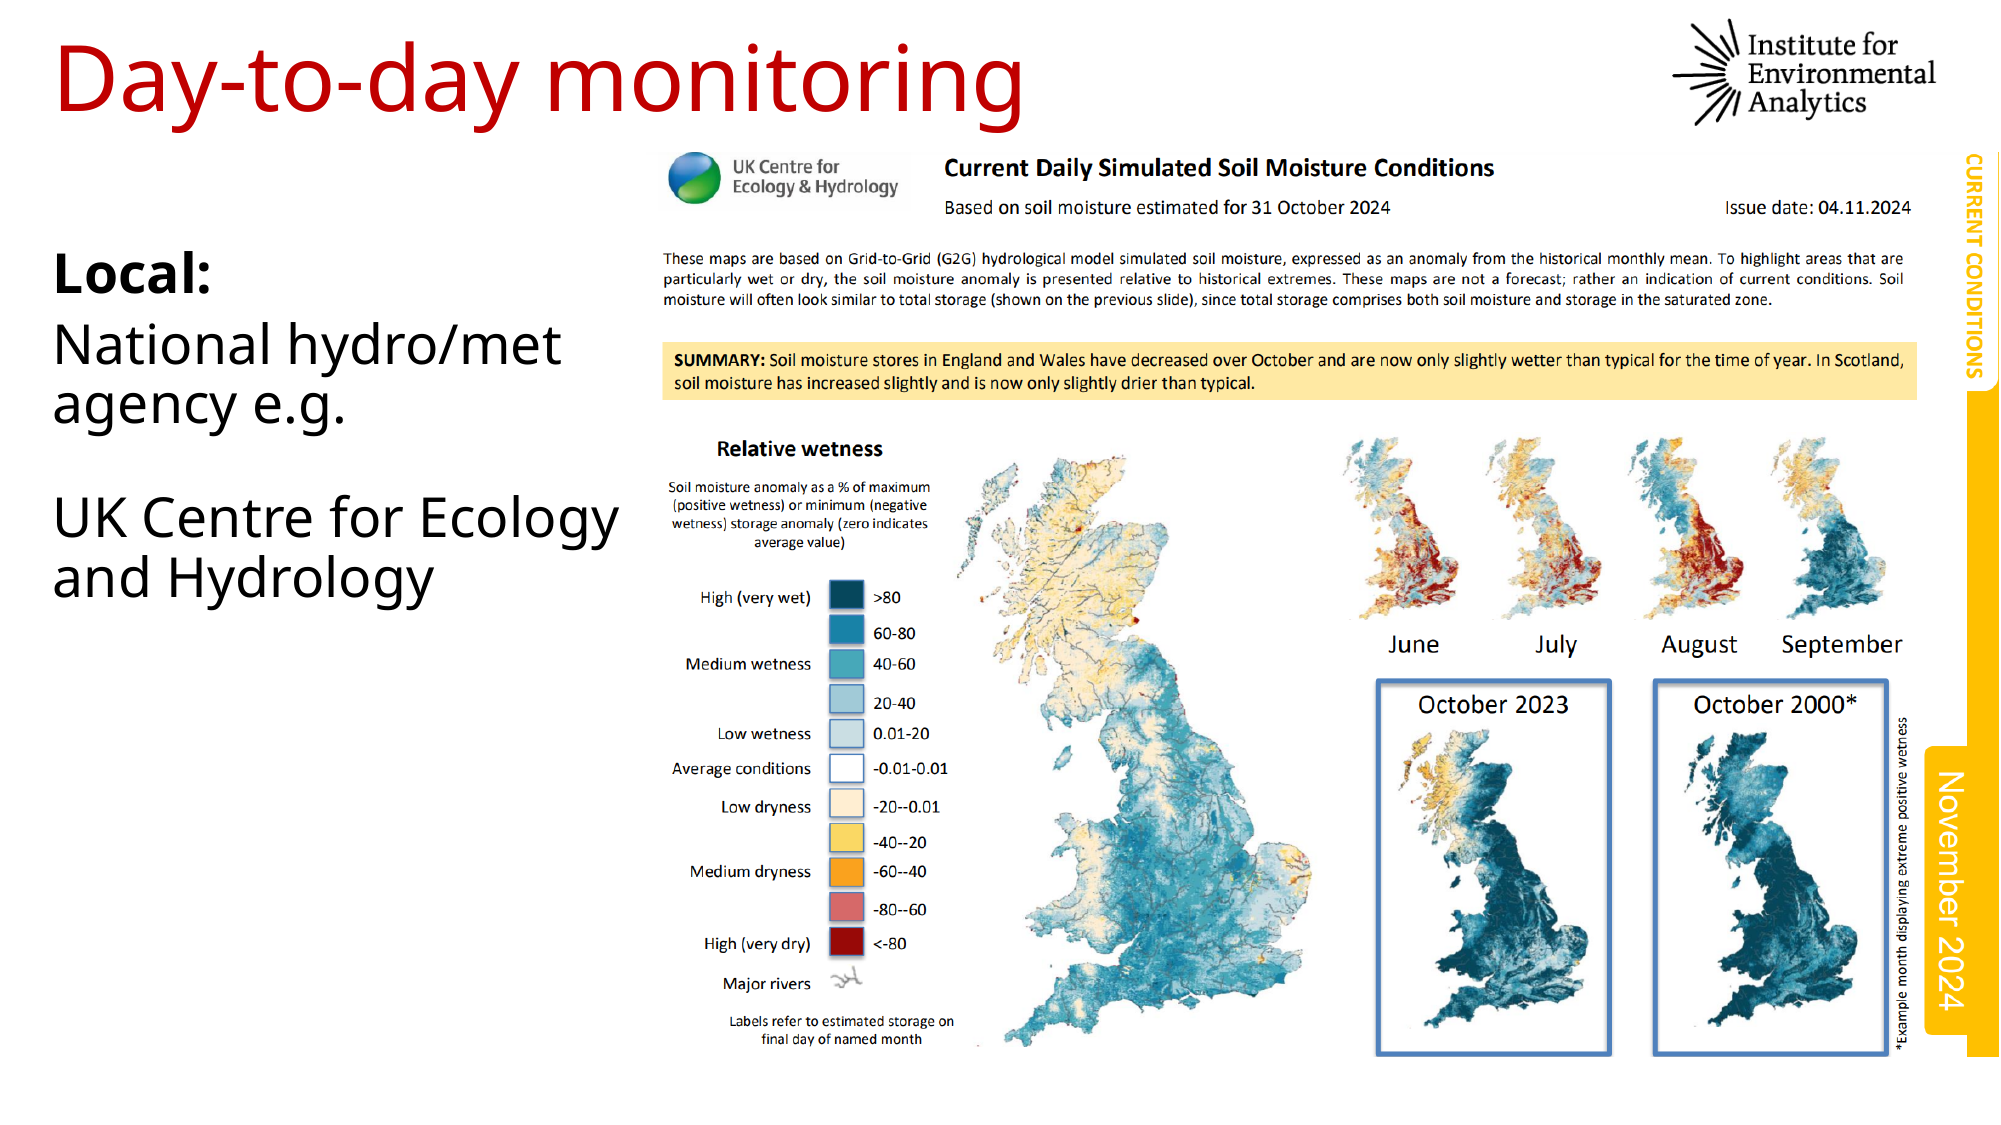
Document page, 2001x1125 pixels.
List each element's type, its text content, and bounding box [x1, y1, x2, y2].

picture [645, 152, 1999, 1057]
picture [1763, 18, 1937, 126]
list Local: National hydro/met agency e.g. UK Centre for Ecology and Hydrology [37, 238, 645, 666]
title Day-to-day monitoring [37, 0, 1763, 190]
